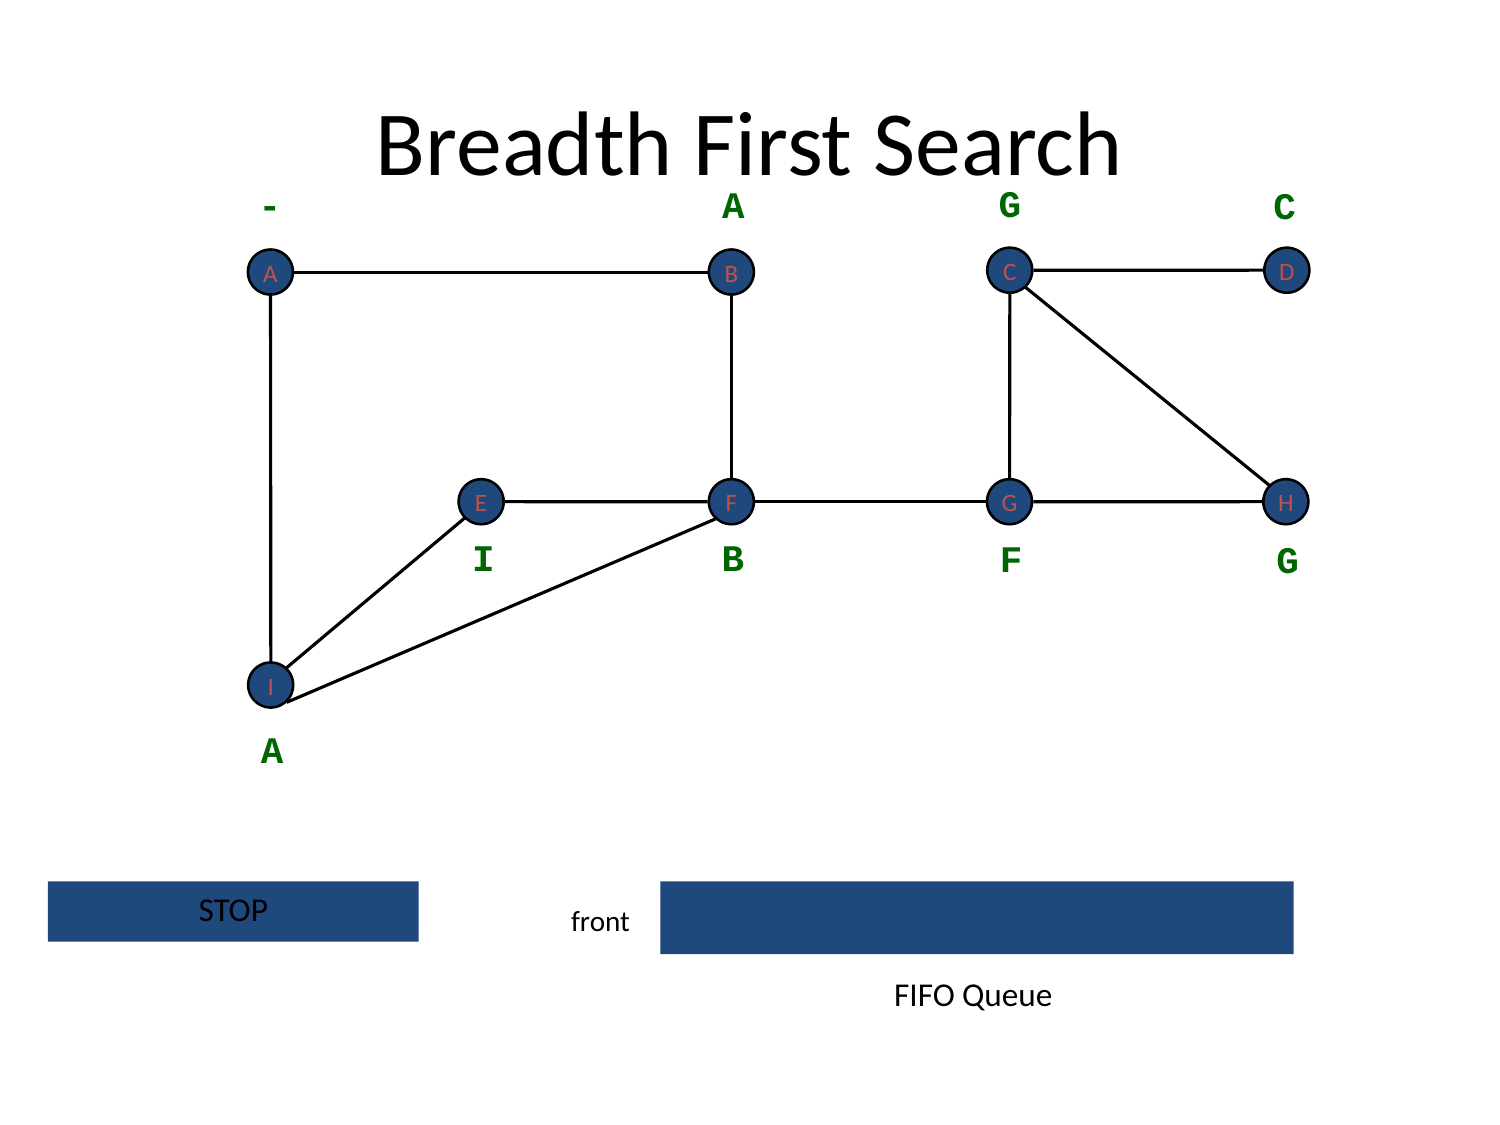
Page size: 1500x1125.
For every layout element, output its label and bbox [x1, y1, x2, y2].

text_box [245, 718, 302, 779]
text_box [539, 881, 1294, 955]
text_box [47, 881, 419, 942]
text_box [660, 965, 1287, 1021]
text_box [984, 527, 1041, 588]
text_box [1261, 528, 1318, 589]
text_box [243, 173, 300, 234]
text_box [1258, 174, 1314, 235]
text_box [1263, 479, 1309, 525]
text_box [706, 173, 763, 234]
text_box [247, 247, 1310, 708]
title [75, 45, 1425, 233]
text_box [983, 172, 1040, 233]
